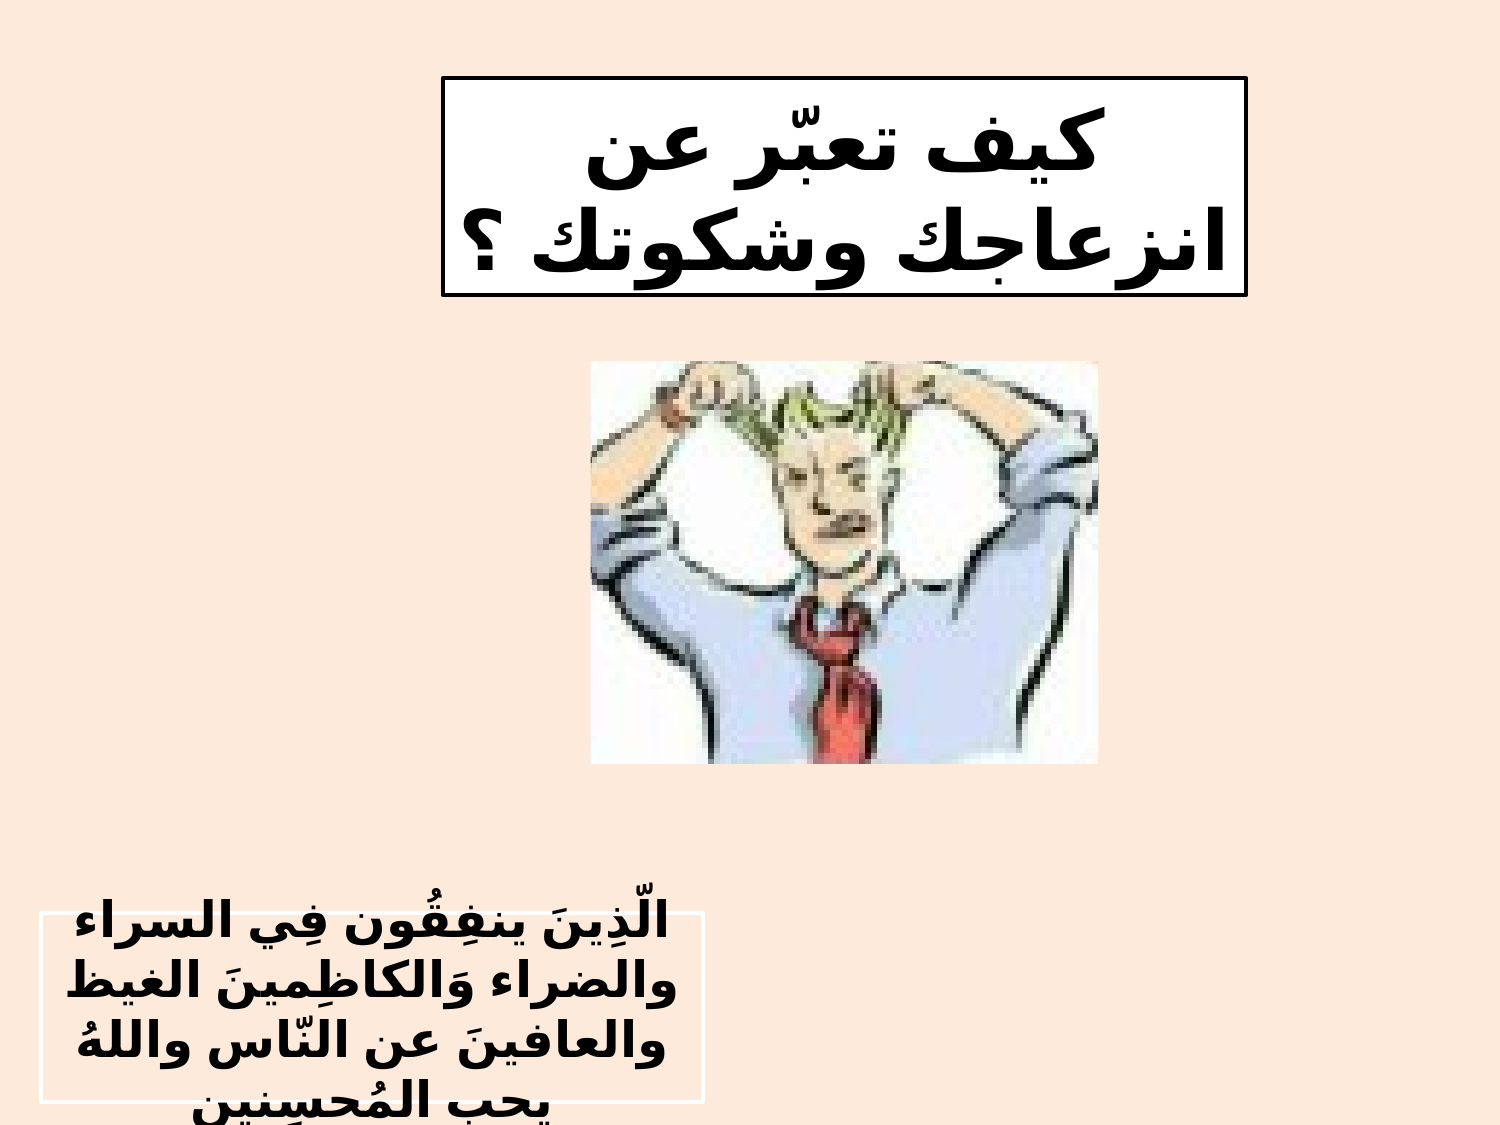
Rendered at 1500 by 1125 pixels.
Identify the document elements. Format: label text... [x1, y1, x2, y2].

text_box كيف تعبّر عن انزعاجك وشكوتك ؟ [441, 76, 1248, 297]
text_box الّذِينَ ينفِقُون فِي السراء والضراء وَالكاظِمينَ الغيظ والعافينَ عن النّاس واللهُ يحب المُحسِنين [39, 911, 705, 1104]
picture [590, 361, 1099, 764]
title [0, 0, 1500, 1125]
